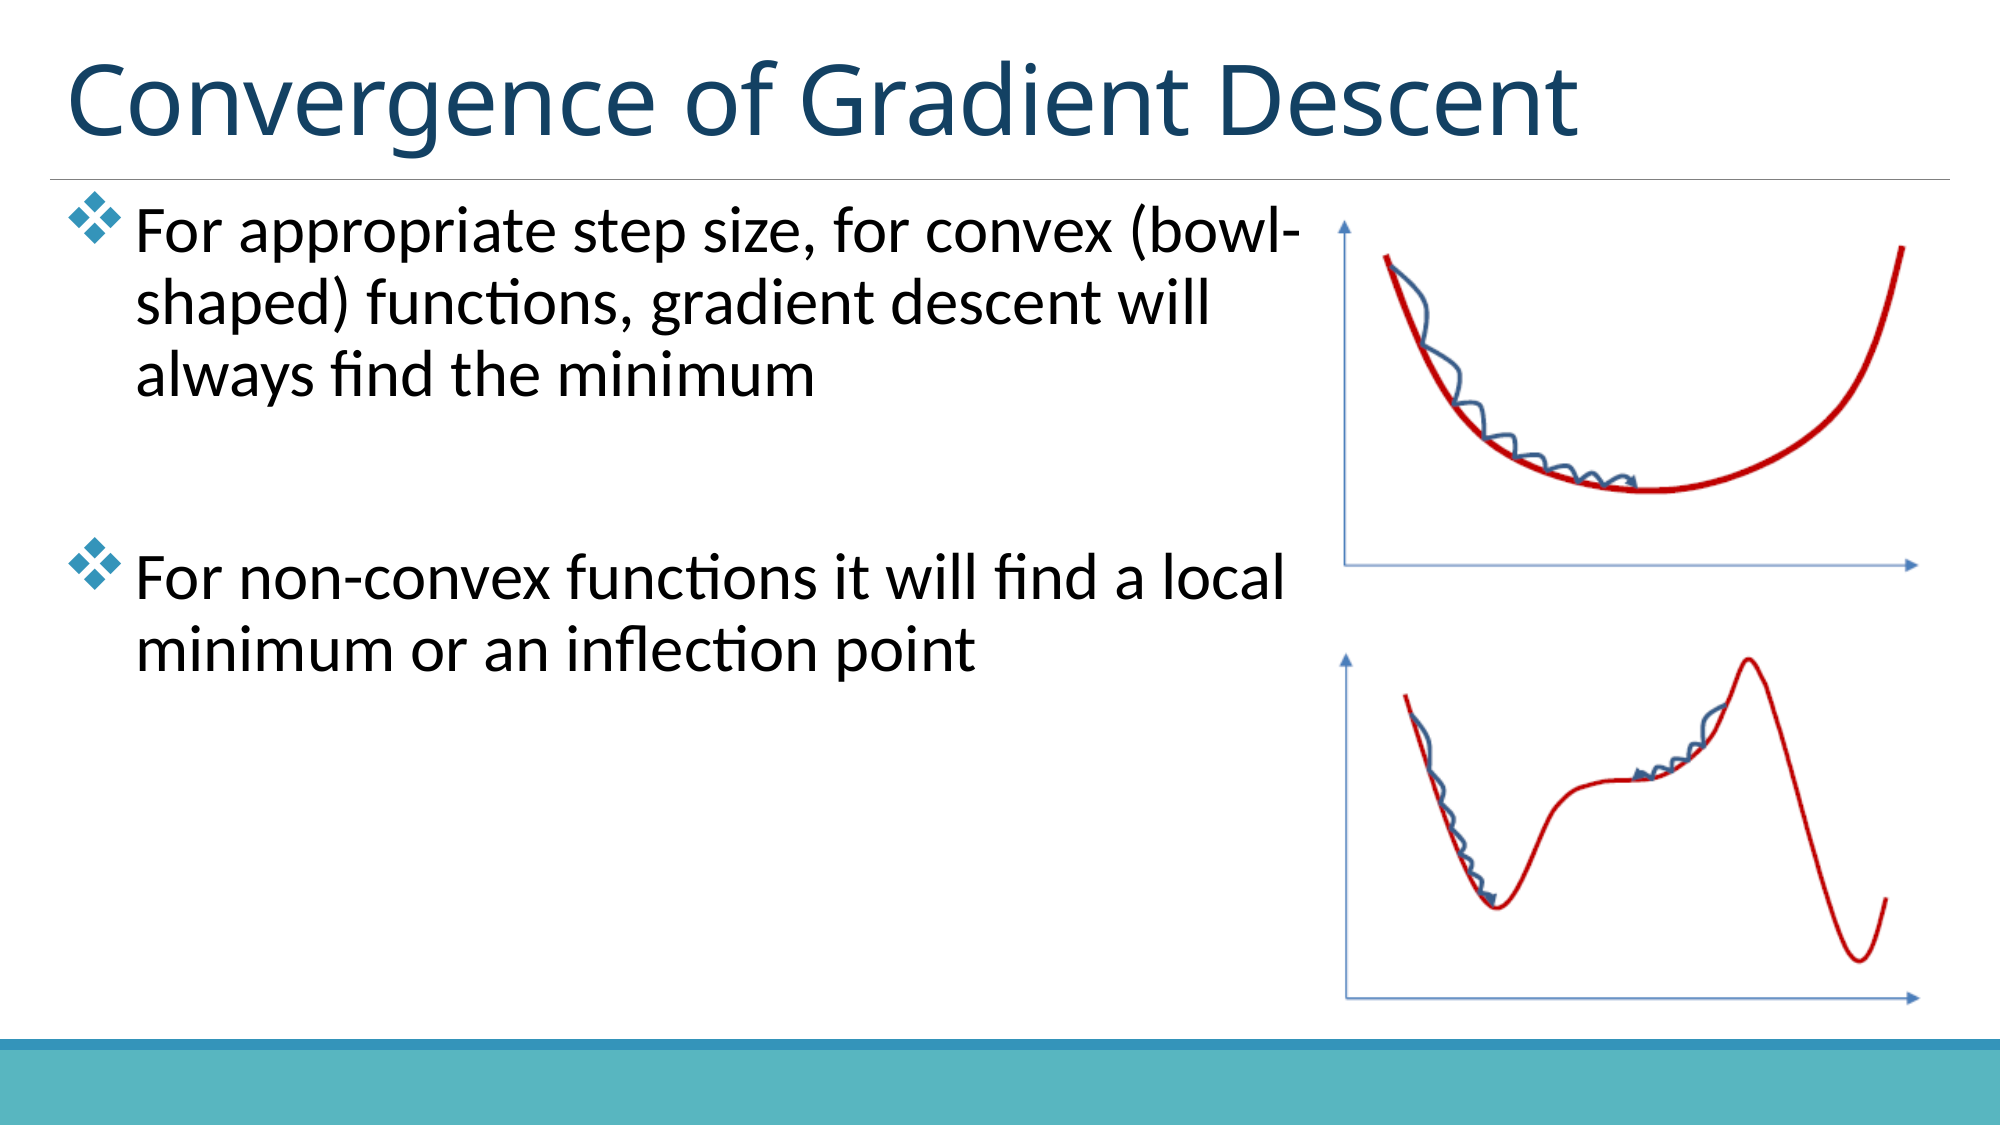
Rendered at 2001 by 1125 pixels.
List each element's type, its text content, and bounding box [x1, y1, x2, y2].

picture [1307, 196, 1950, 601]
title Convergence of Gradient Descent [50, 47, 1950, 163]
picture [1307, 627, 1939, 1032]
list For appropriate step size, for convex (bowl-shaped) functions, gradient descent will always find the minimum For non-convex functions it will find a local minimum or an inflection point [50, 187, 1309, 1032]
